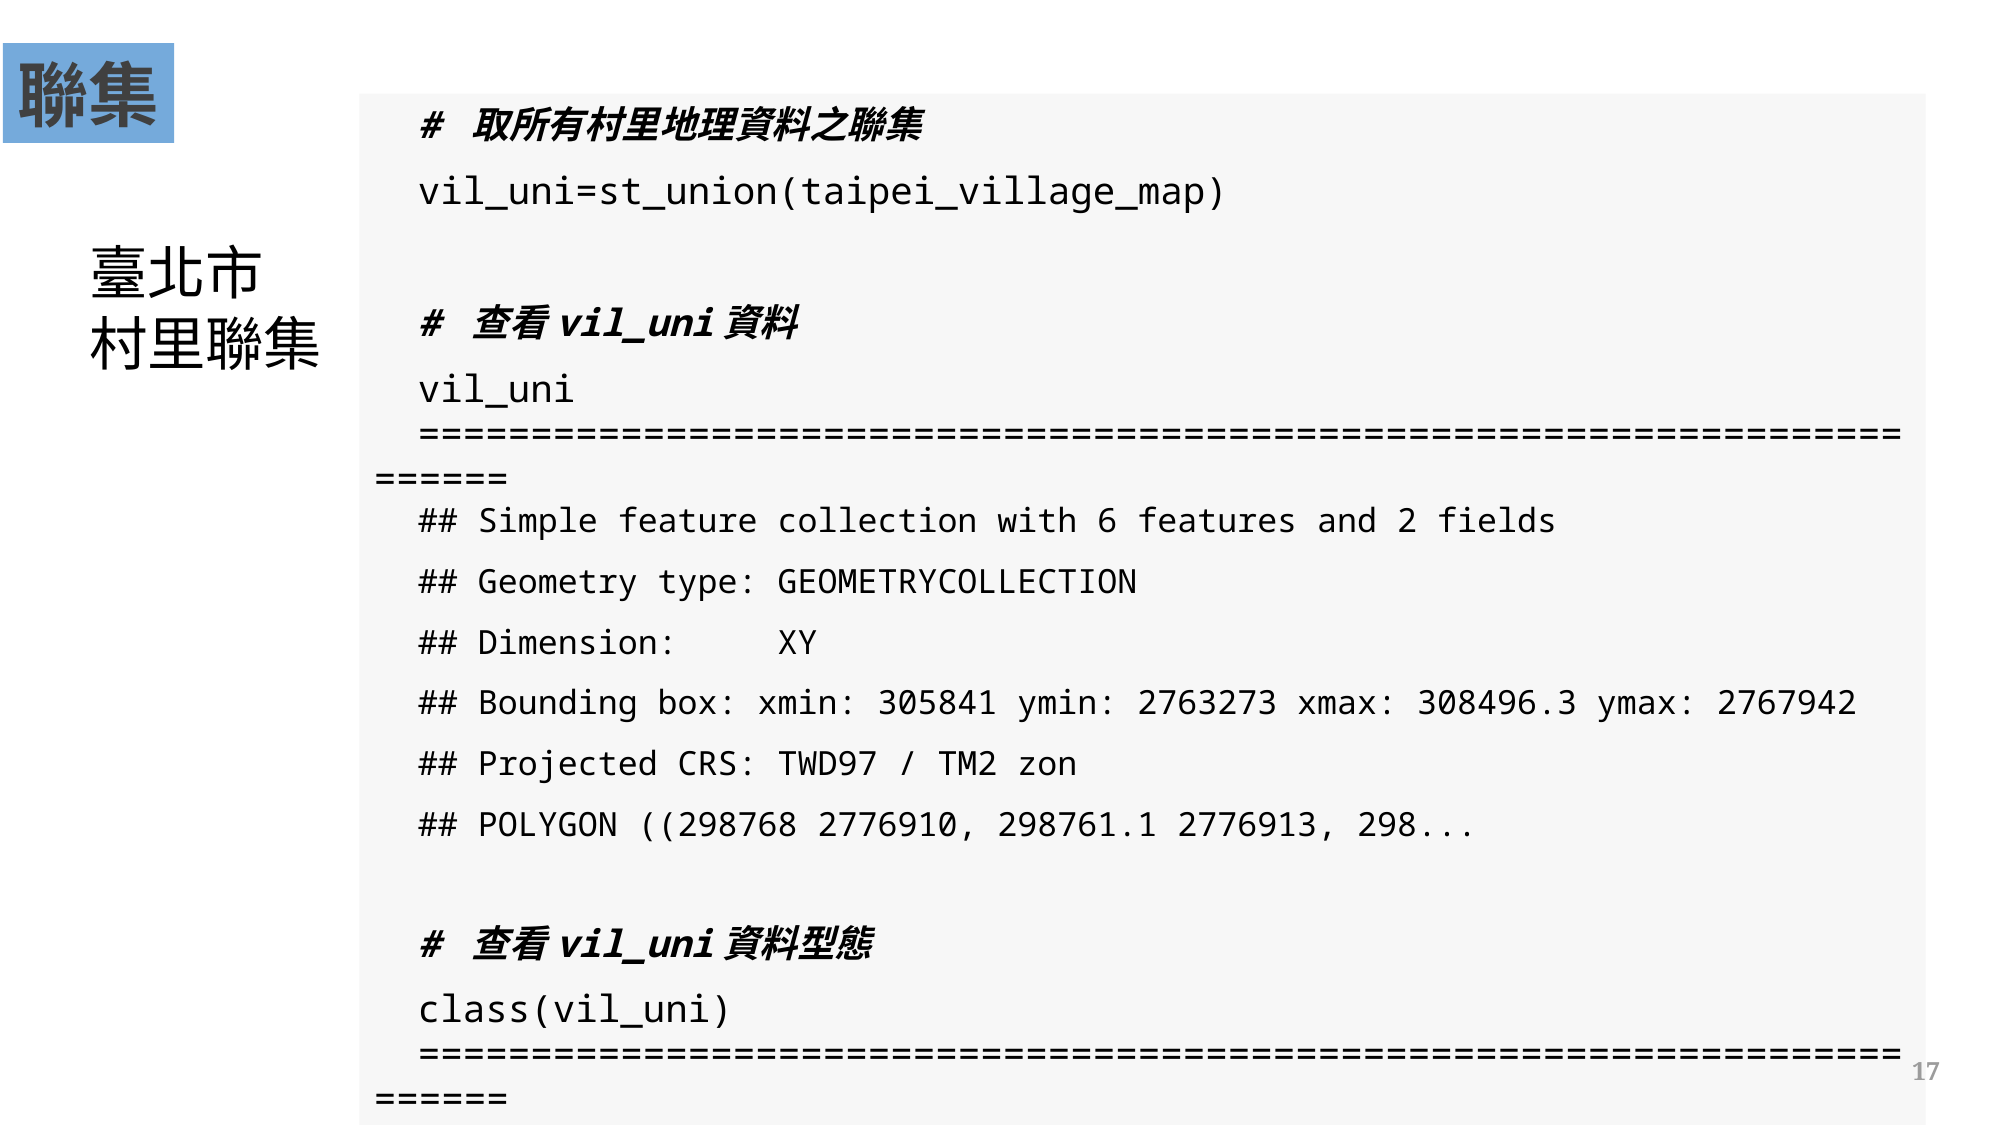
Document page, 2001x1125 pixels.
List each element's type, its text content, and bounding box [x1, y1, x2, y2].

text_box 臺北市 村里聯集 [74, 229, 377, 385]
text_box # 取所有村里地理資料之聯集 vil_uni=st_union(taipei_village_map) # 查看vil_uni資料 vil_uni ======================================================================== ## Simple feature collection with 6 features and 2 fields ## Geometry type: GEOMETRYCOLLECTION ## Dimension: XY ## Bounding box: xmin: 305841 ymin: 2763273 xmax: 308496.3 ymax: 2767942 ## Projected CRS: TWD97 / TM2 zon ## POLYGON ((298768 2776910, 298761.1 2776913, 298... # 查看vil_uni資料型態 class(vil_uni) ======================================================================== ## [1] "sfc_POLYGON" "sfc" [359, 93, 1926, 1125]
slide_number 17 [1505, 1042, 1955, 1103]
text_box 聯集 [2, 43, 175, 143]
